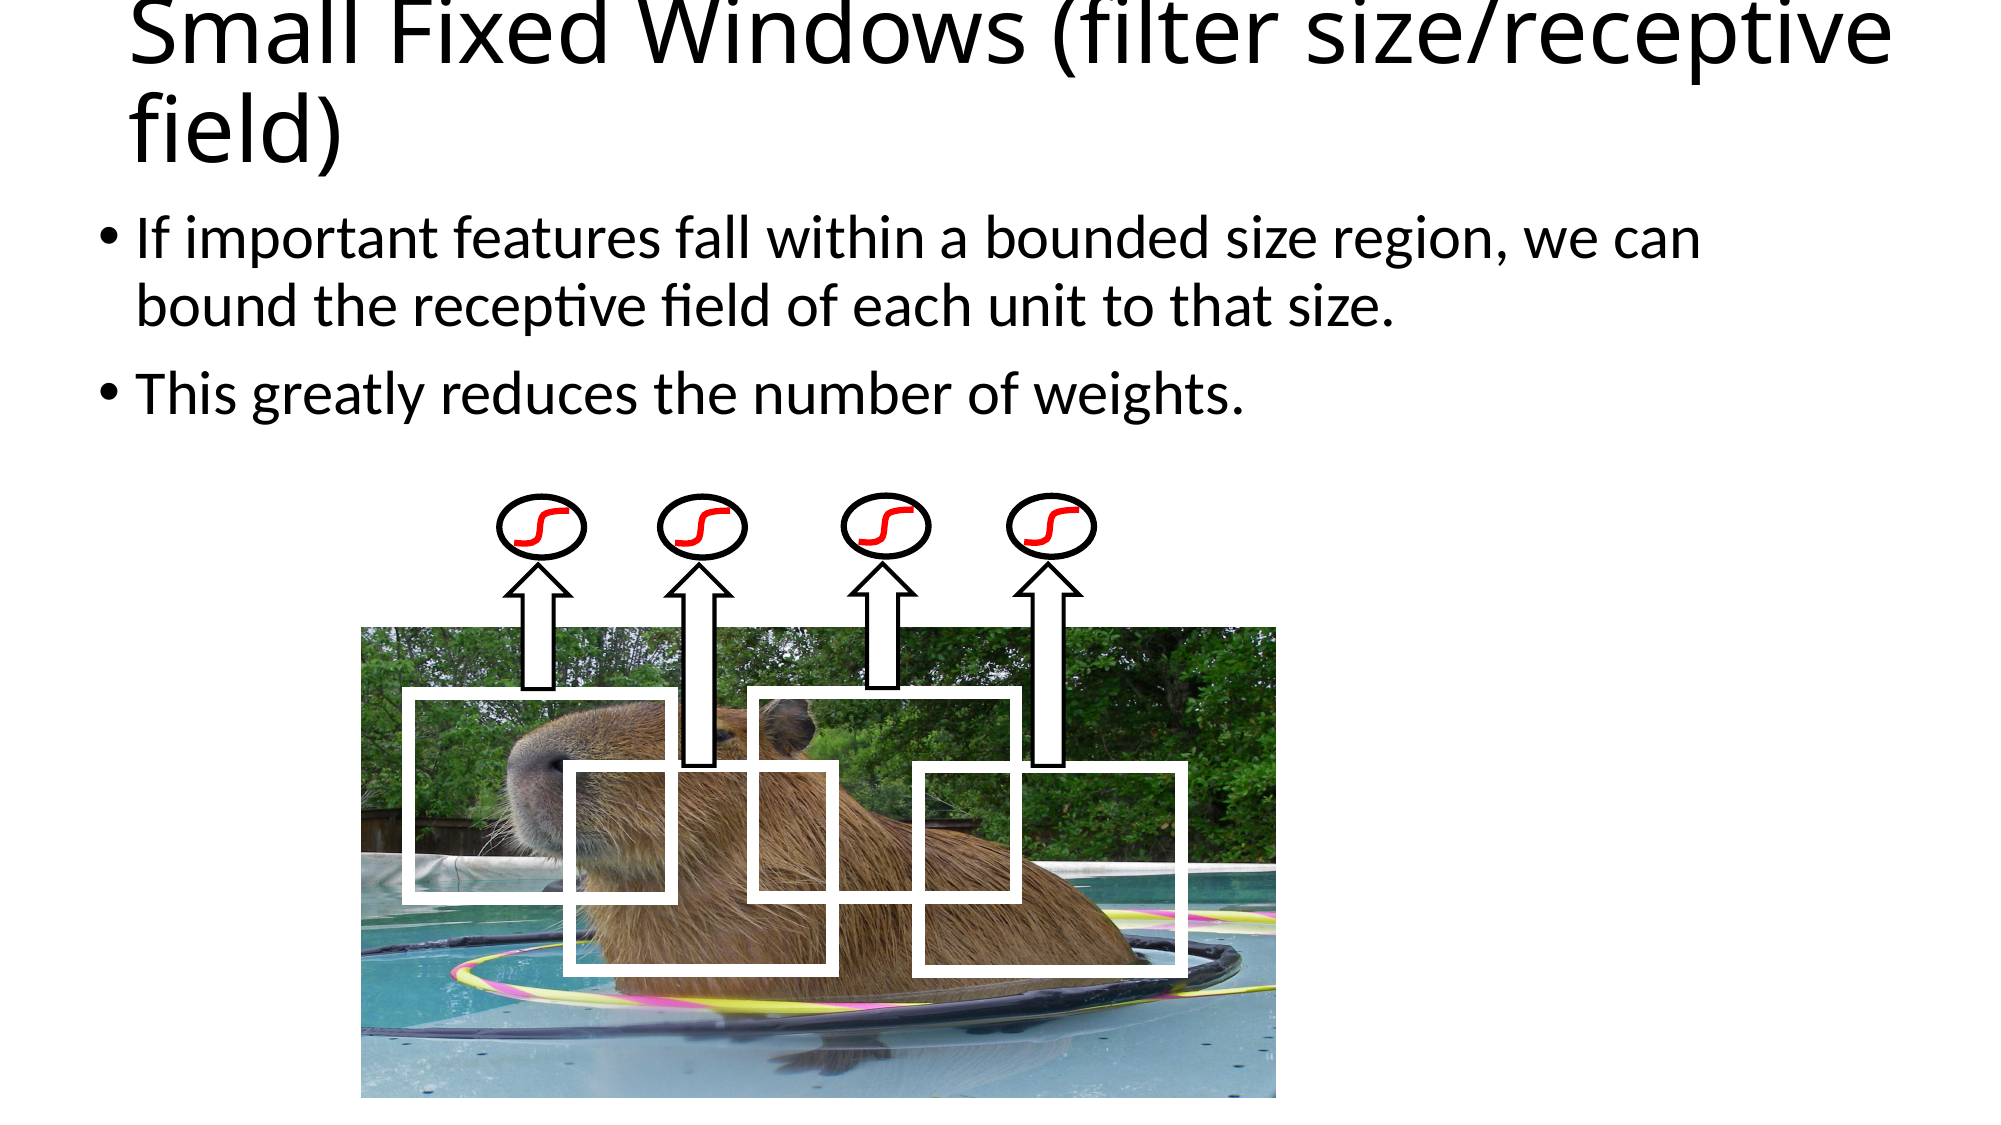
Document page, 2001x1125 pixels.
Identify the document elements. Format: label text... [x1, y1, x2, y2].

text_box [408, 496, 569, 899]
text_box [918, 495, 1182, 972]
picture [360, 627, 1276, 1098]
title Small Fixed Windows (filter size/receptive field) [113, 2, 1914, 165]
list If important features fall within a bounded size region, we can bound the receptive field of each unit to that size. This greatly reduces the number of weights. [83, 197, 1745, 492]
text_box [752, 495, 918, 898]
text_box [569, 496, 833, 971]
